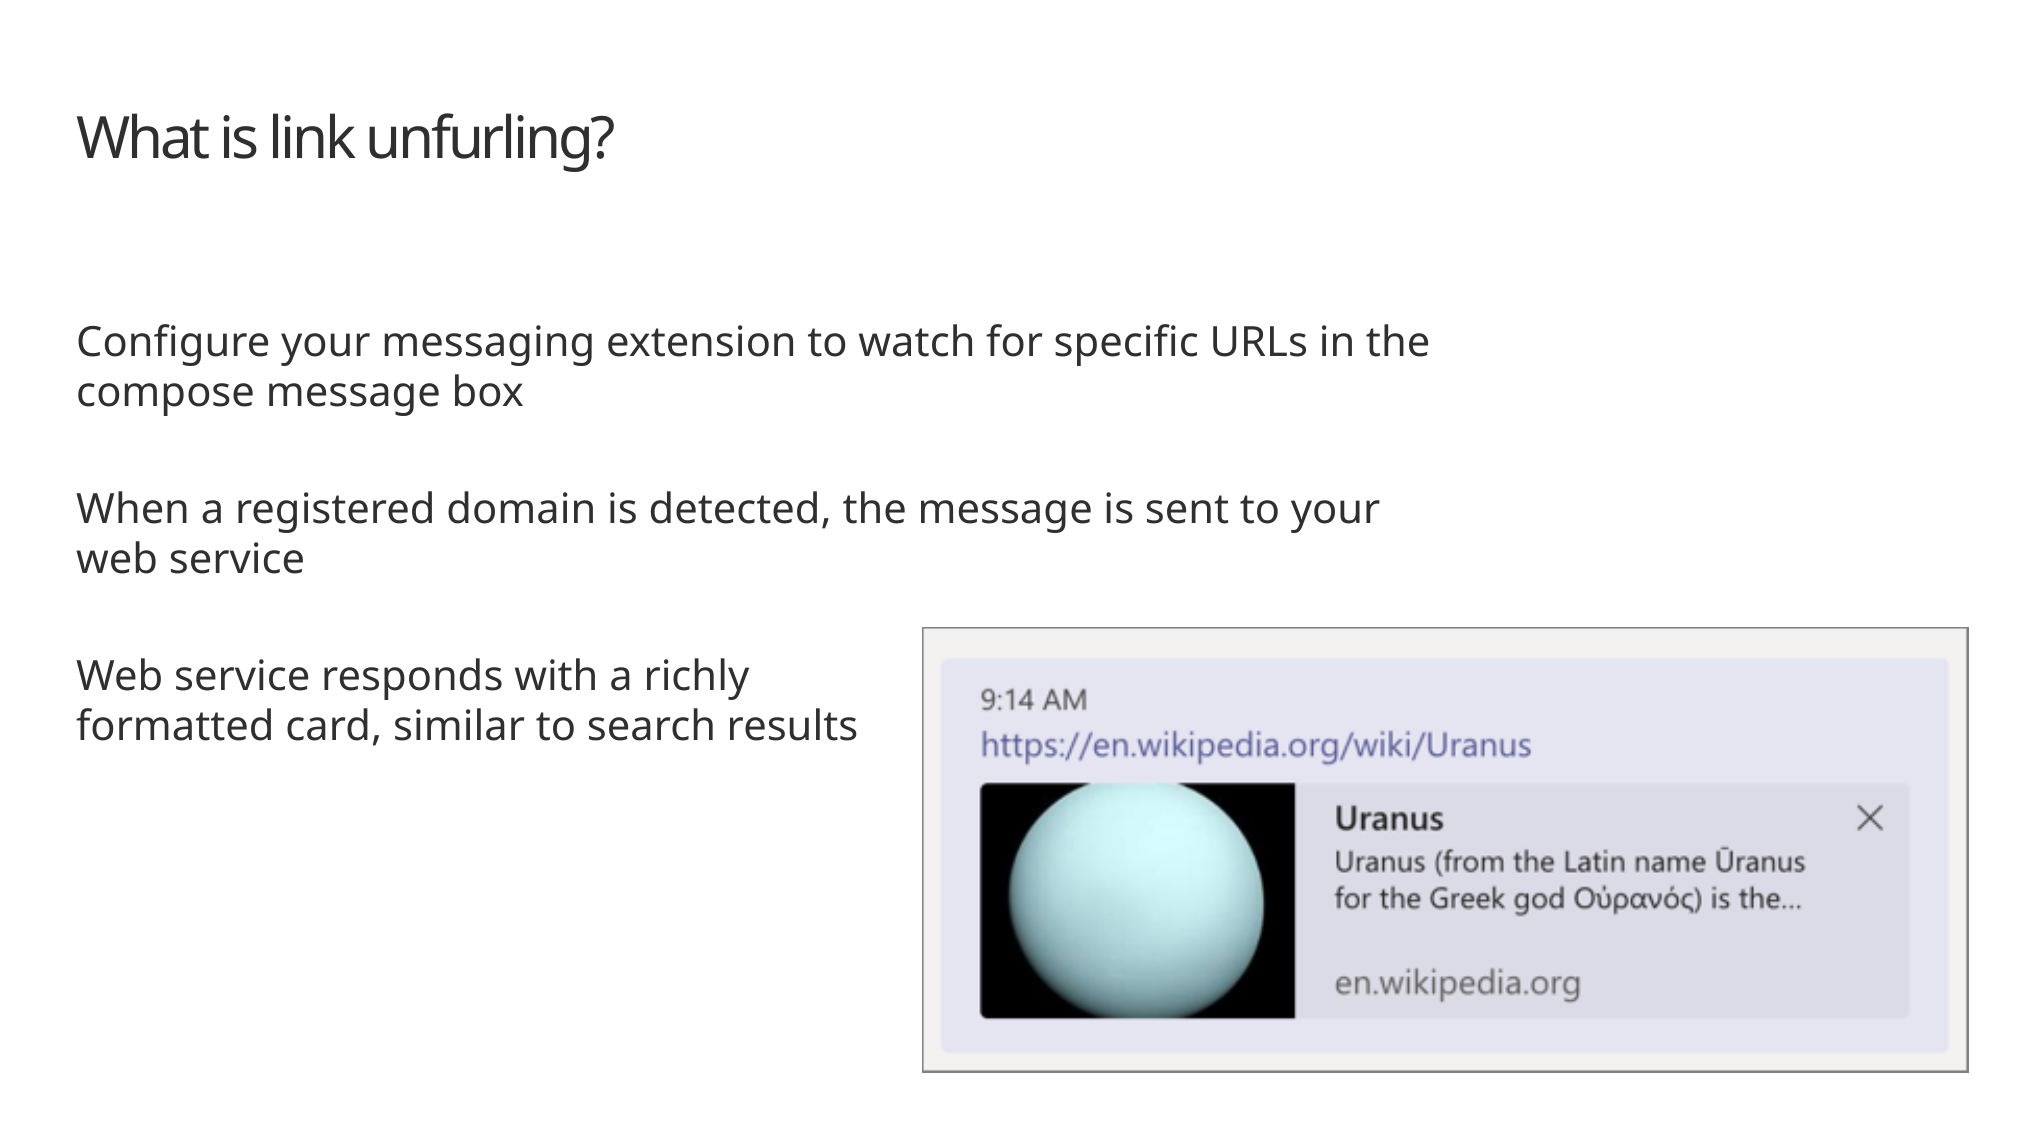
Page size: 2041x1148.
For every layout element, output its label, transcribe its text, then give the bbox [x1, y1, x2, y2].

title What is link unfurling? [76, 103, 1969, 172]
list Configure your messaging extension to watch for specific URLs in the compose message box When a registered domain is detected, the message is sent to your web service Web service responds with a richly formatted card, similar to search results [76, 314, 1461, 760]
picture [922, 626, 1969, 1074]
